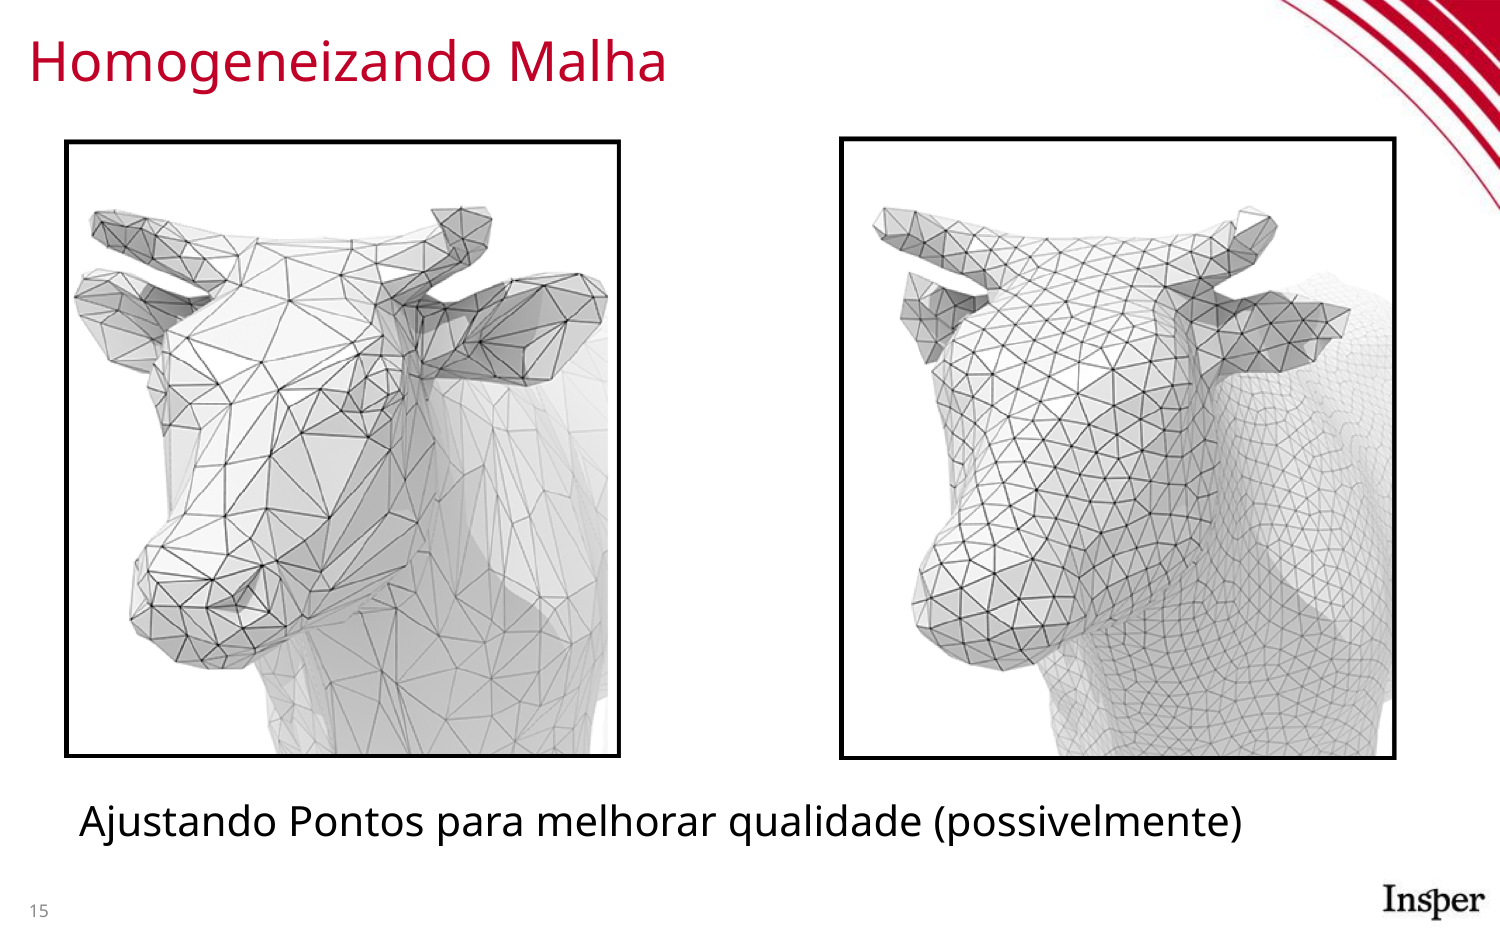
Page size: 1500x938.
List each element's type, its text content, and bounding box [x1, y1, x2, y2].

list Ajustando Pontos para melhorar qualidade (possivelmente) [64, 787, 1447, 907]
title Homogeneizando Malha [13, 18, 1397, 104]
slide_number 15 [0, 887, 78, 938]
picture [63, 0, 1500, 938]
